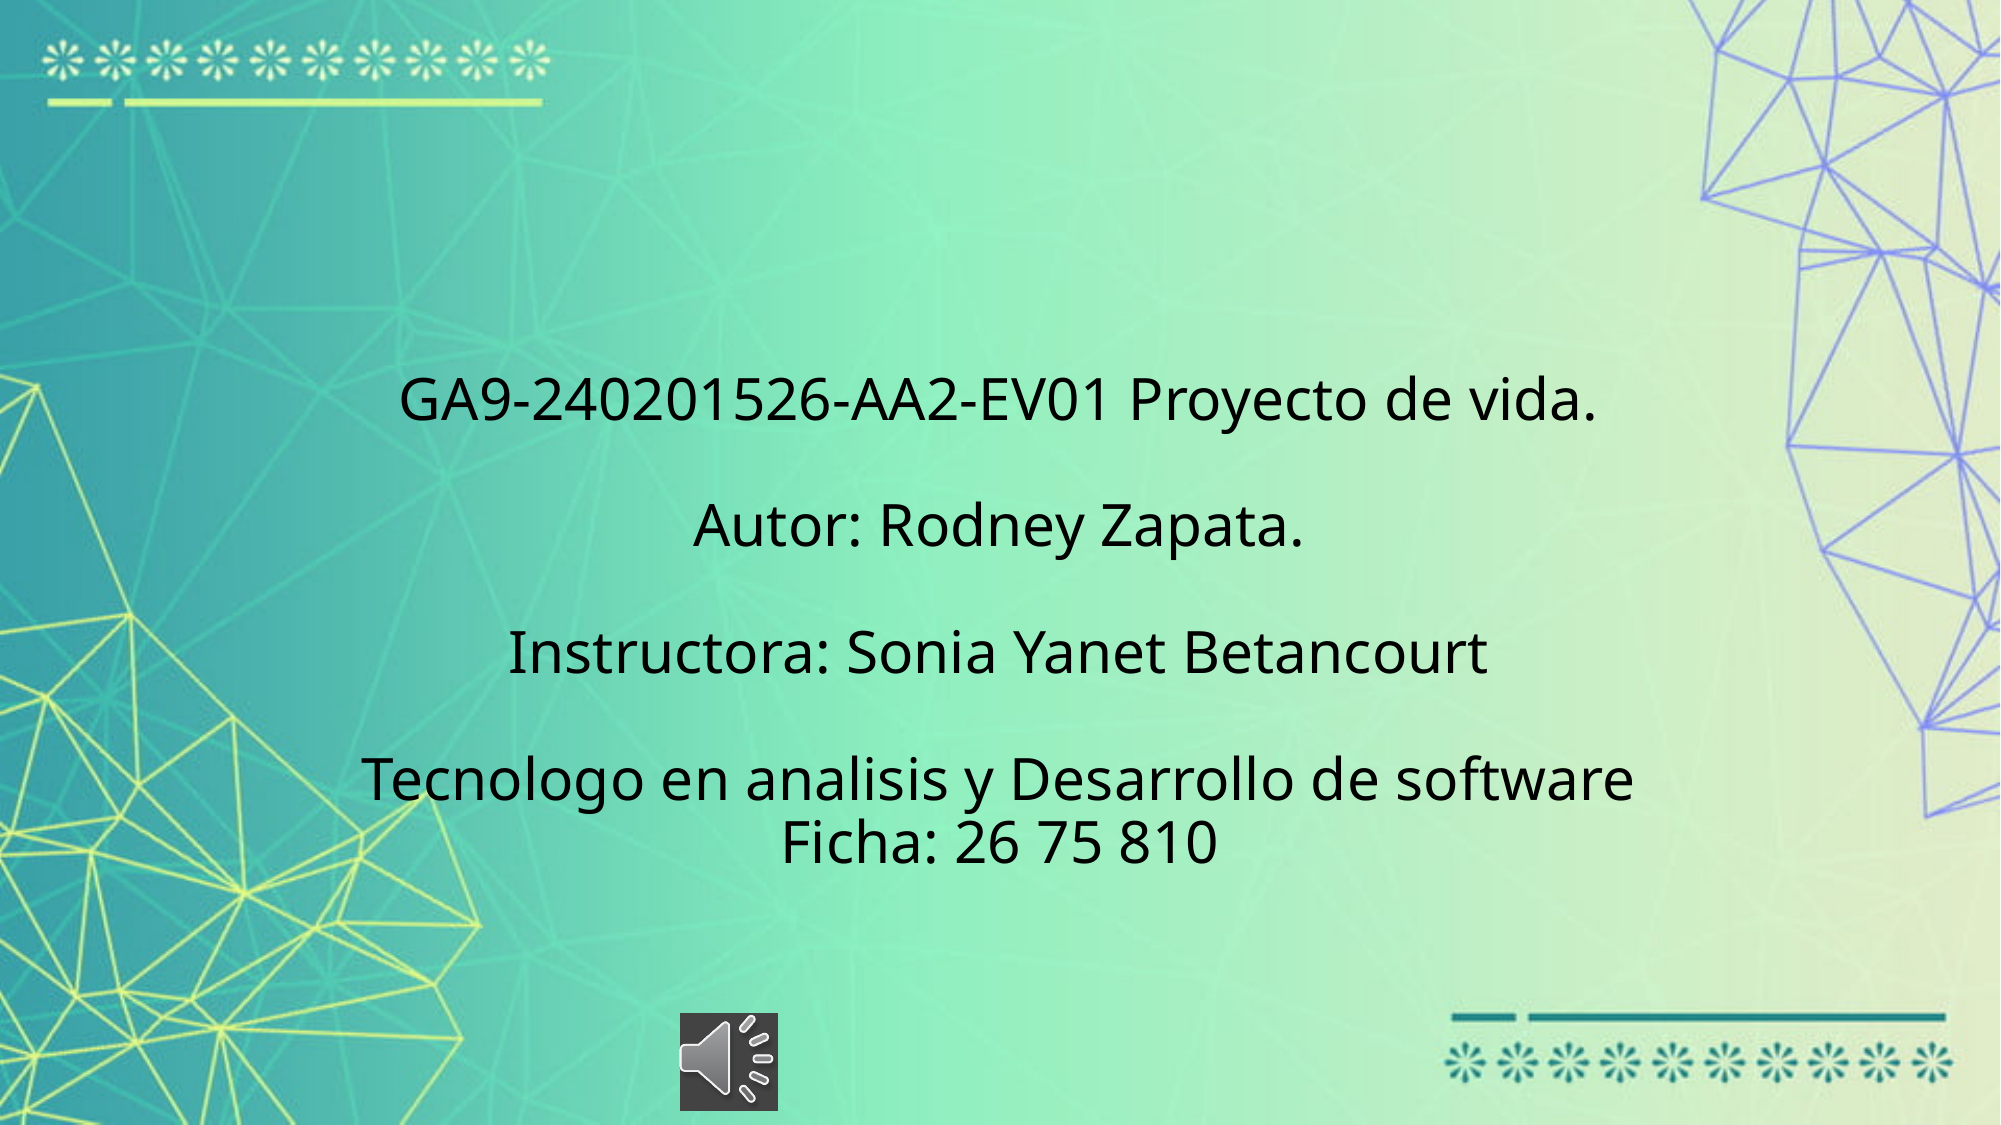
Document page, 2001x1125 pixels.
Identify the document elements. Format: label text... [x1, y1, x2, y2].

picture [0, 0, 2001, 1125]
title GA9-240201526-AA2-EV01 Proyecto de vida. Autor: Rodney Zapata. Instructora: Sonia Yanet Betancourt Tecnologo en analisis y Desarrollo de software Ficha: 26 75 810 [78, 355, 1922, 980]
